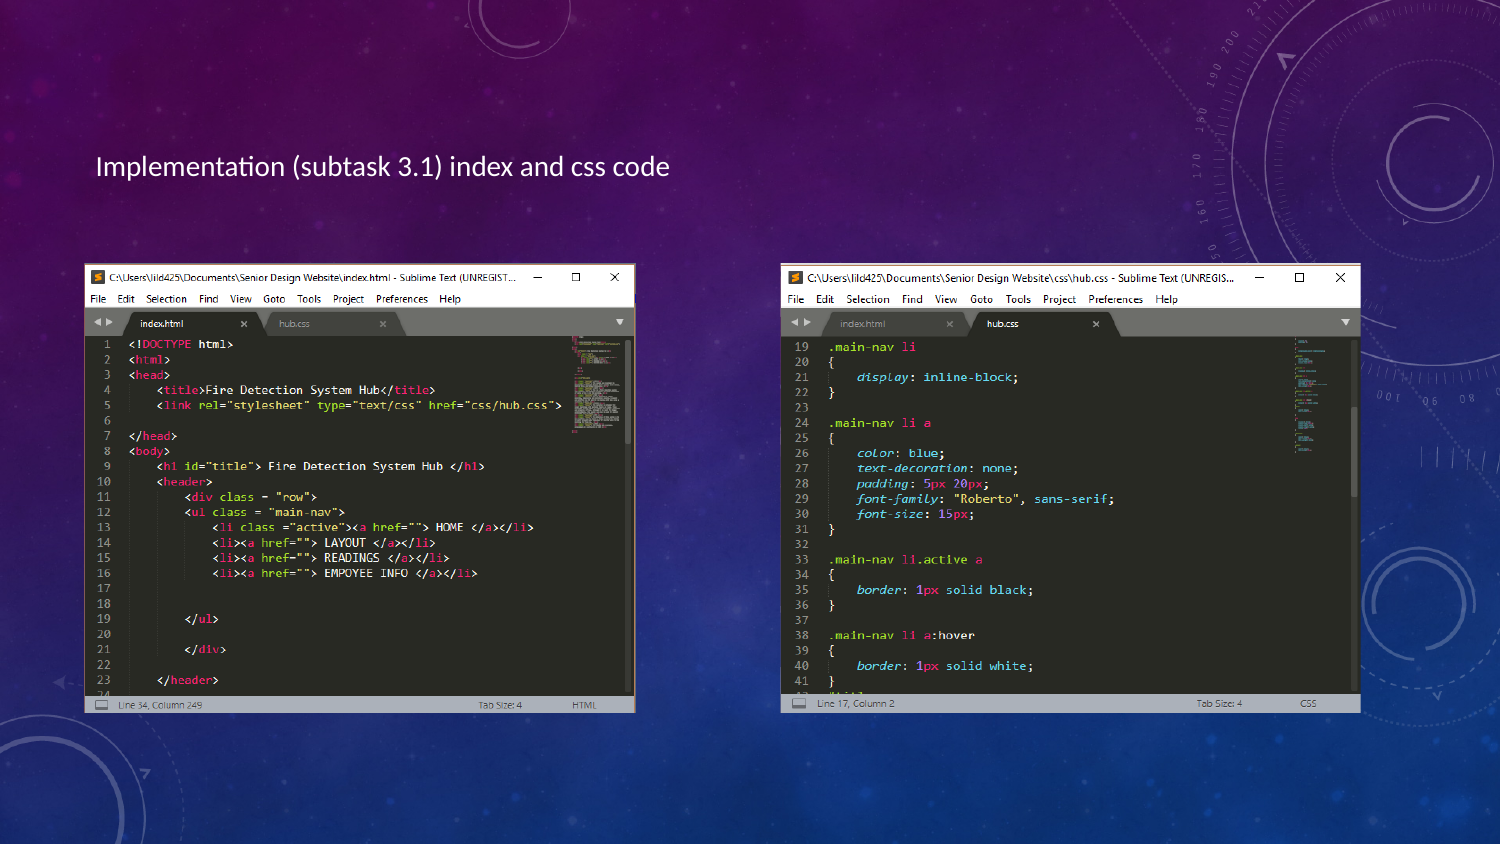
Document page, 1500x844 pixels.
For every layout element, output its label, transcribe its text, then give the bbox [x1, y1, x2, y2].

picture [0, 0, 1500, 844]
title Implementation (subtask 3.1) index and css code [84, 75, 1331, 255]
